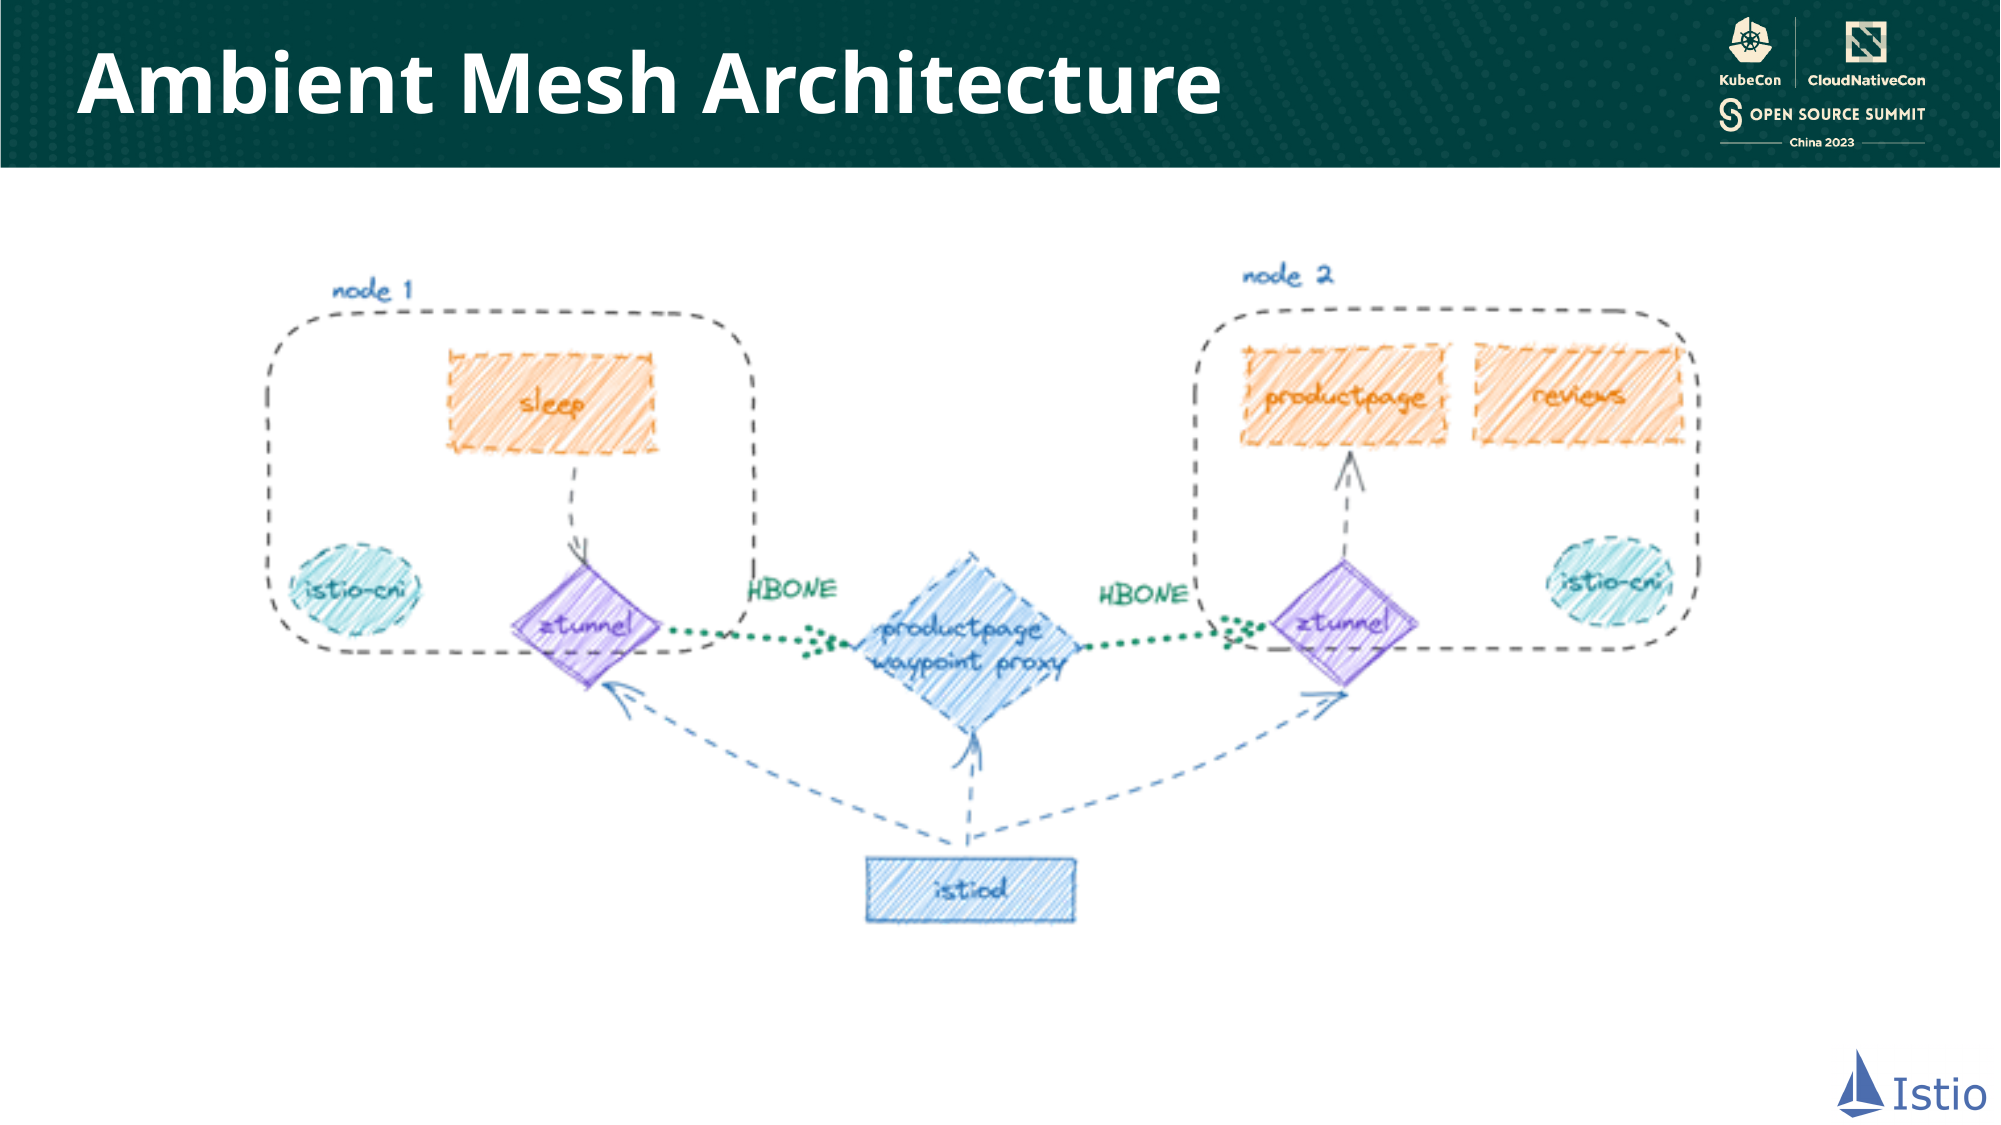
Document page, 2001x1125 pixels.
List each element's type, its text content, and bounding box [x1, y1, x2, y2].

text_box Ambient Mesh Architecture [62, 0, 1788, 196]
picture [0, 0, 2000, 1125]
